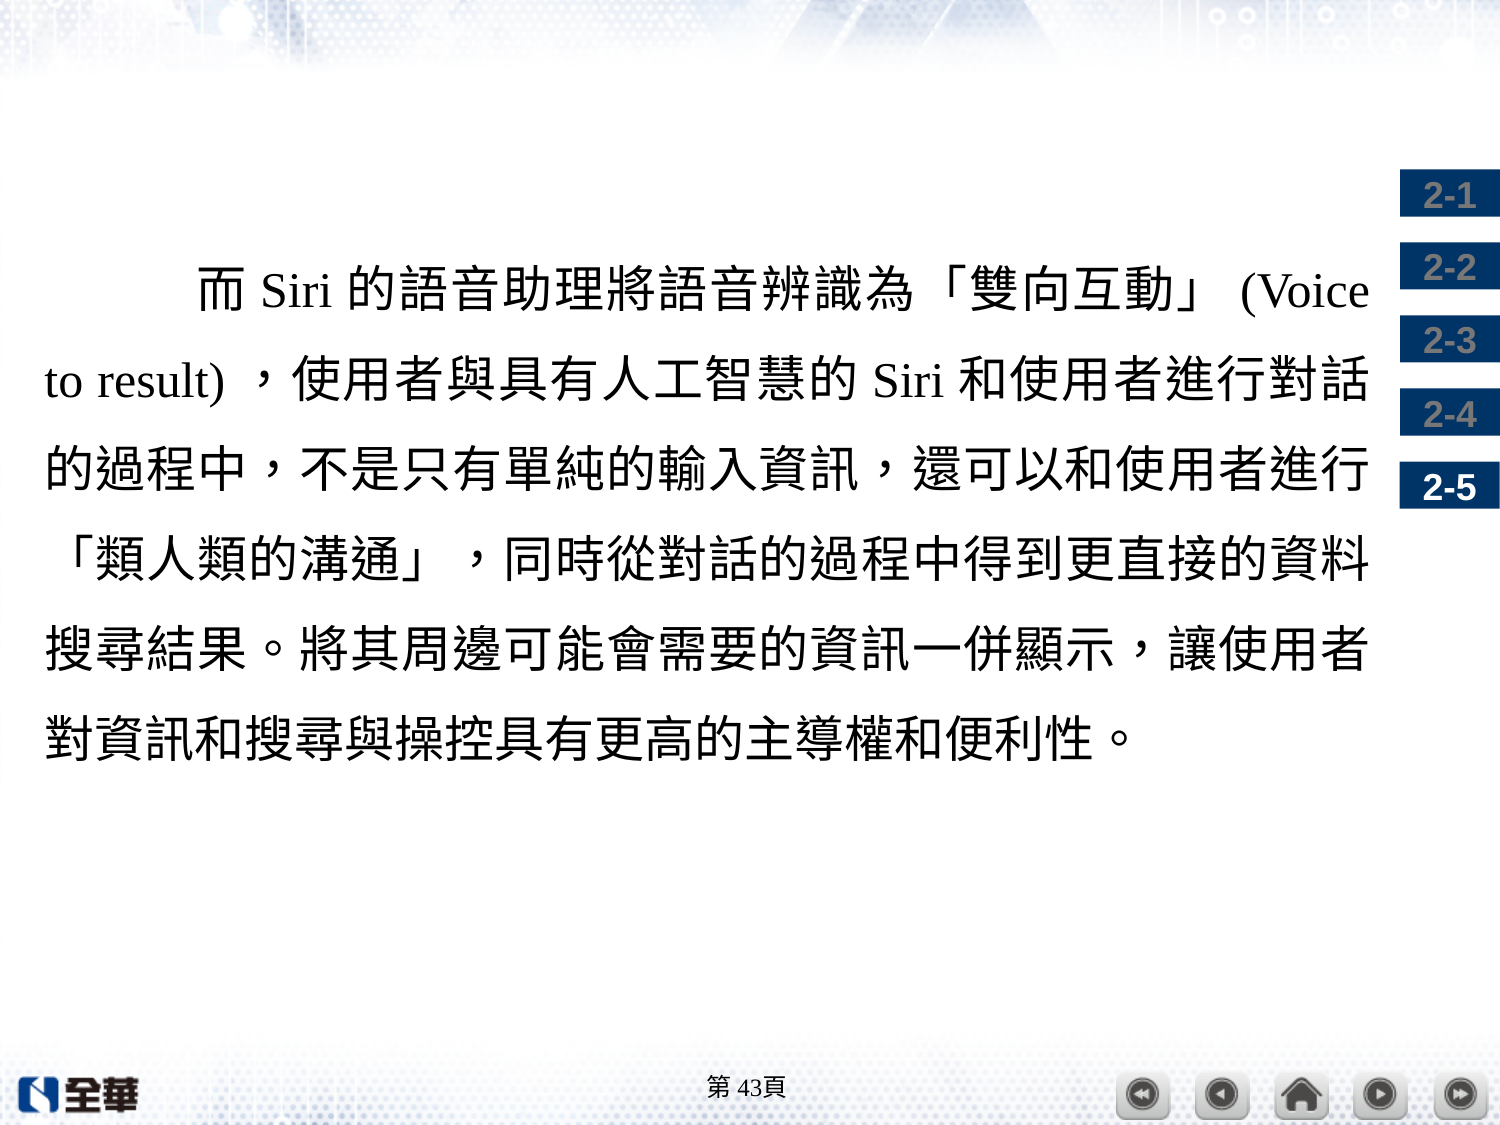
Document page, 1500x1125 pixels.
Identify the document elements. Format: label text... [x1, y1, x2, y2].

picture [0, 0, 1500, 1125]
list 而Siri的語音助理將語音辨識為「雙向互動」(Voice to result)，使用者與具有人工智慧的Siri和使用者進行對話的過程中，不是只有單純的輸入資訊，還可以和使用者進行「類人類的溝通」，同時從對話的過程中得到更直接的資料搜尋結果。將其周邊可能會需要的資訊一併顯示，讓使用者對資訊和搜尋與操控具有更高的主導權和便利性。 [29, 219, 1386, 1048]
